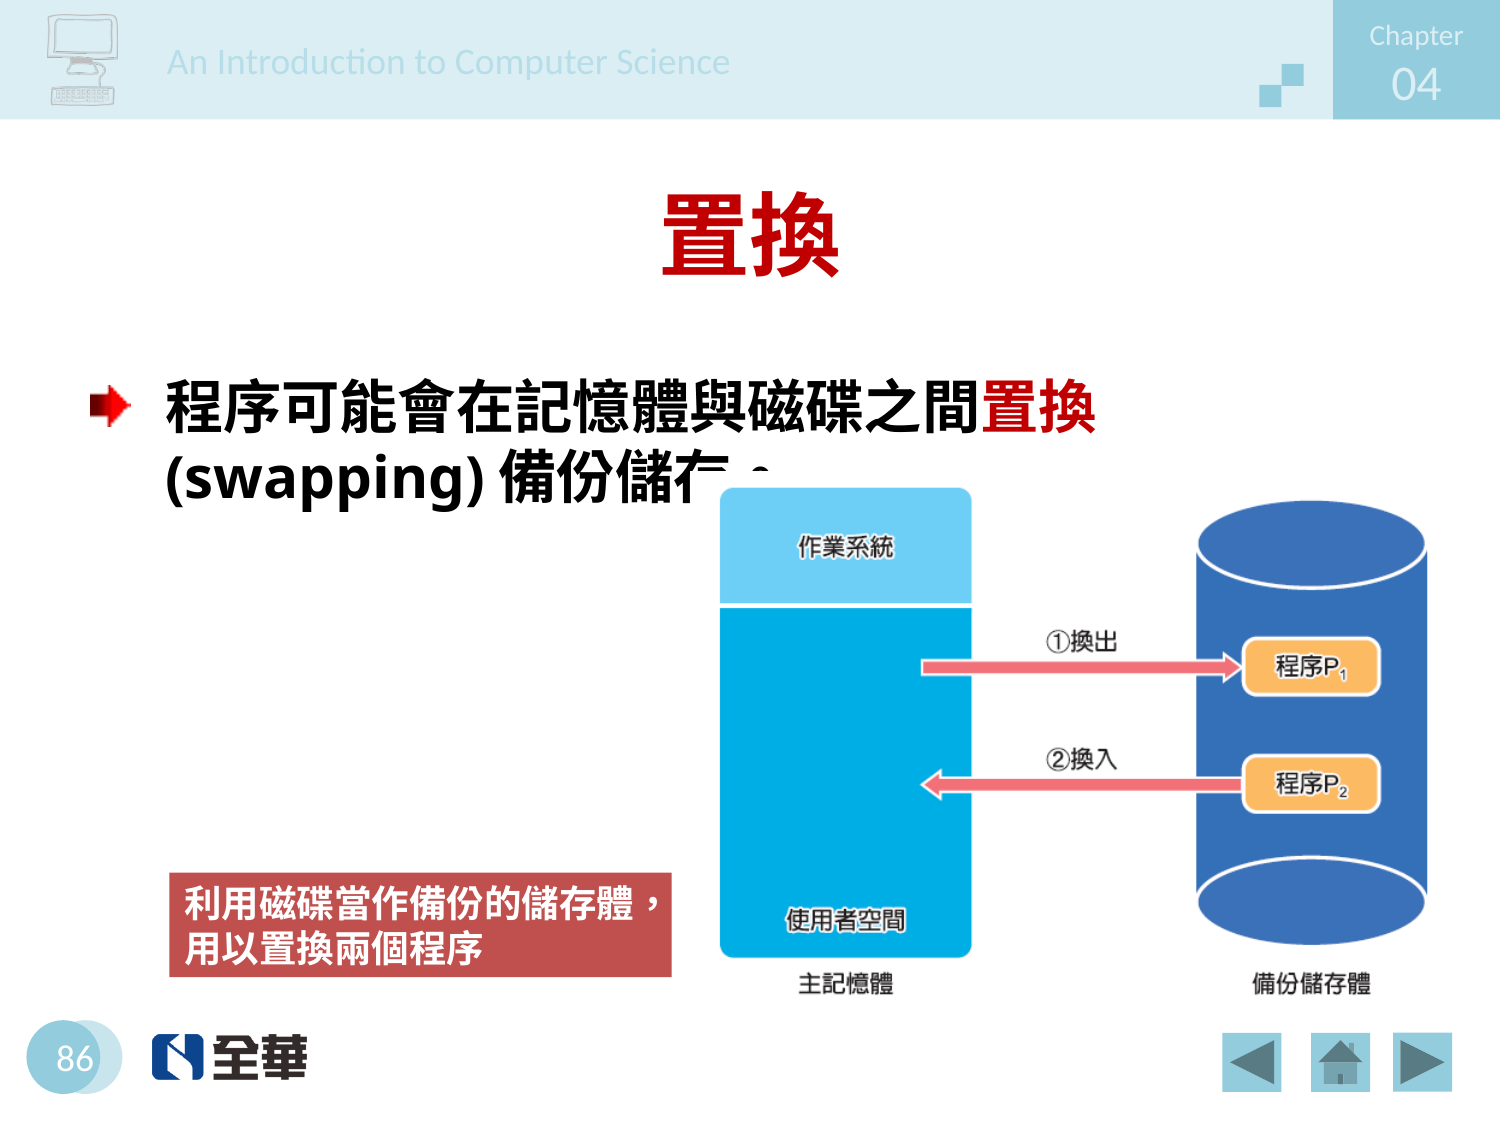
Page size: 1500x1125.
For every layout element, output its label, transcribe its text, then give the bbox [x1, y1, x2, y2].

list 程序可能會在記憶體與磁碟之間置換(swapping)備份儲存。 [75, 363, 1425, 1005]
picture [690, 470, 1473, 1004]
title 置換 [75, 138, 1425, 327]
text_box 利用磁碟當作備份的儲存體，用以置換兩個程序 [169, 872, 672, 978]
picture [152, 1034, 307, 1080]
picture [47, 14, 118, 106]
picture [90, 385, 131, 427]
